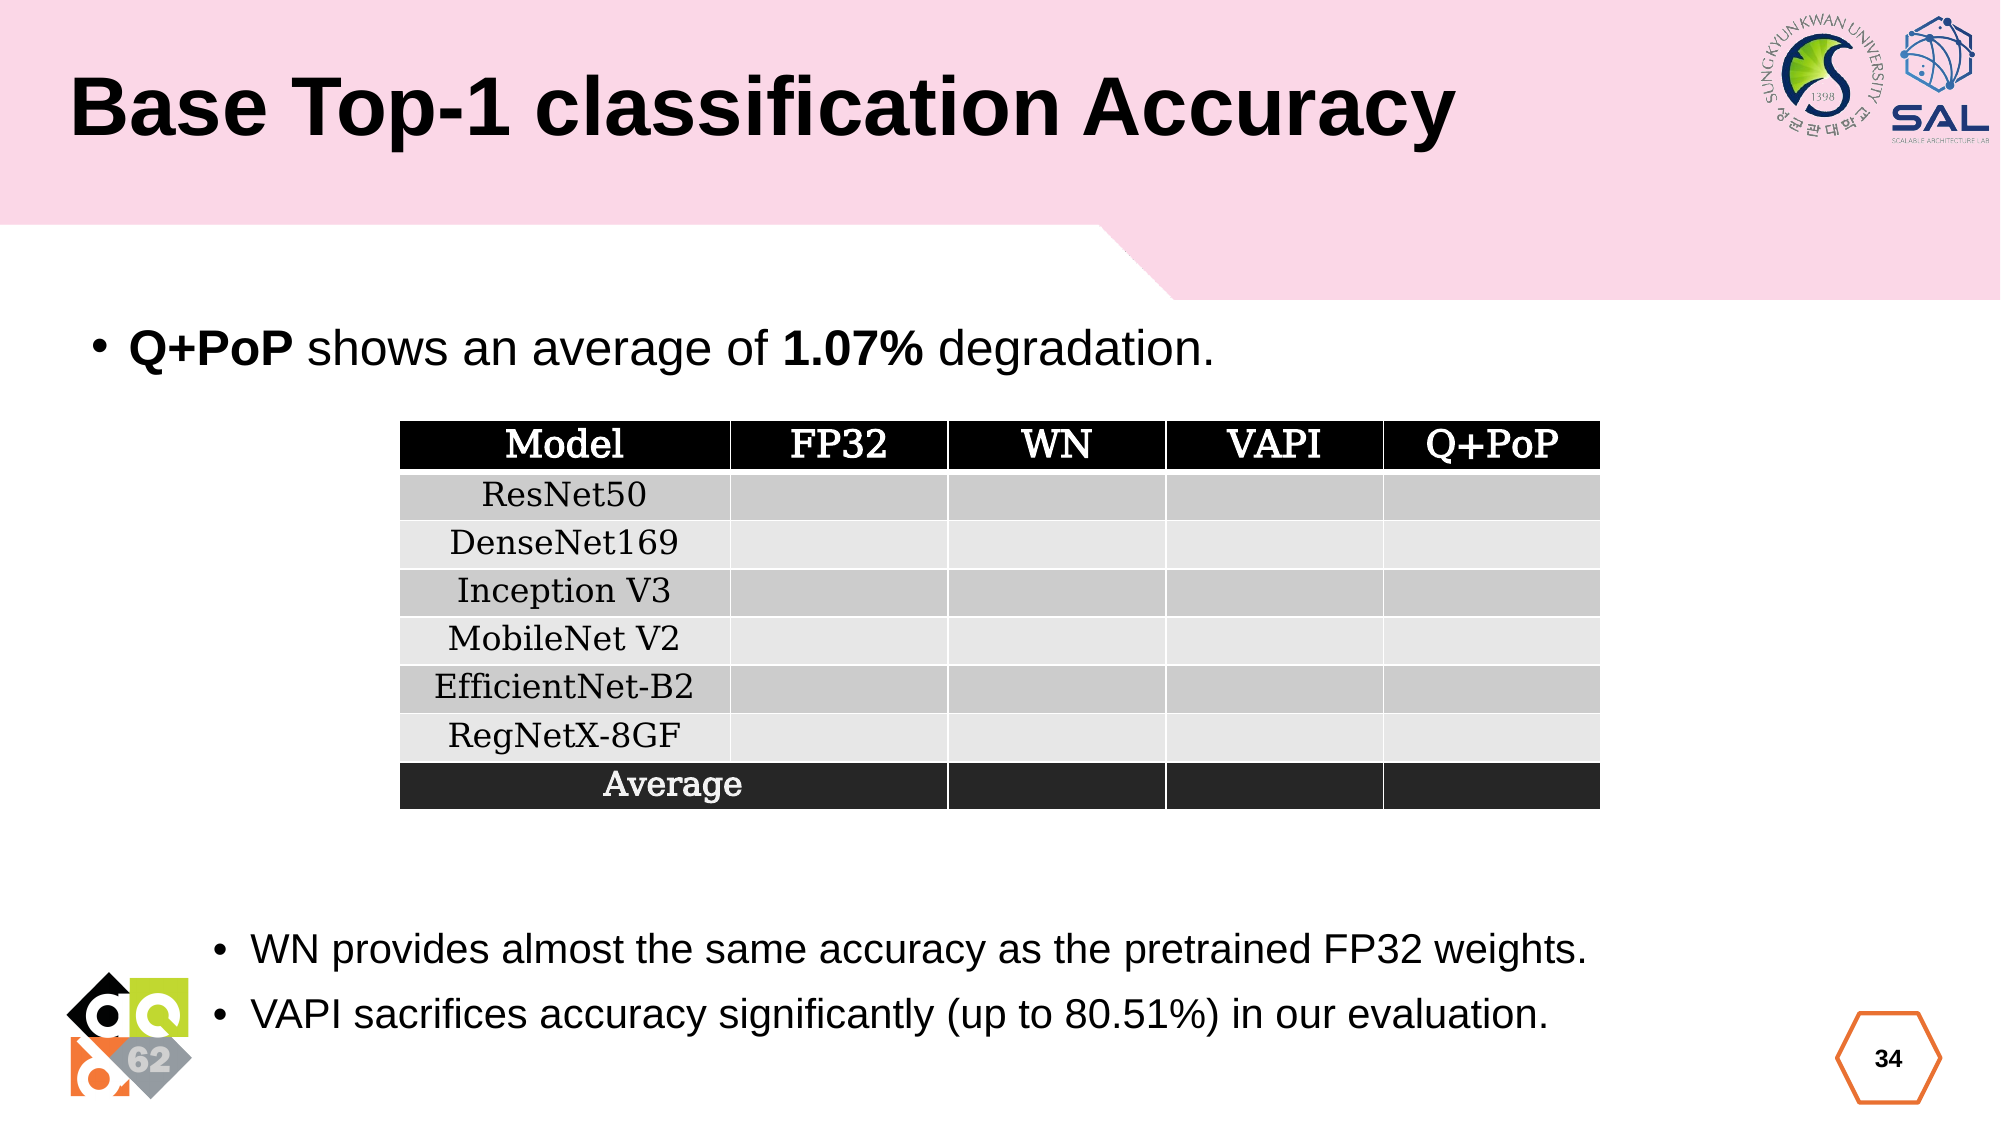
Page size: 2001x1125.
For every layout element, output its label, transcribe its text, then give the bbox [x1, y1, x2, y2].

text_box WN provides almost the same accuracy as the pretrained FP32 weights. VAPI sacrifices accuracy significantly (up to 80.51%) in our evaluation. [197, 918, 1879, 1125]
title Base Top-1 classification Accuracy [54, 0, 1920, 218]
picture [0, 0, 2001, 300]
slide_number 34 [1879, 1011, 1943, 1105]
picture [41, 948, 197, 1125]
